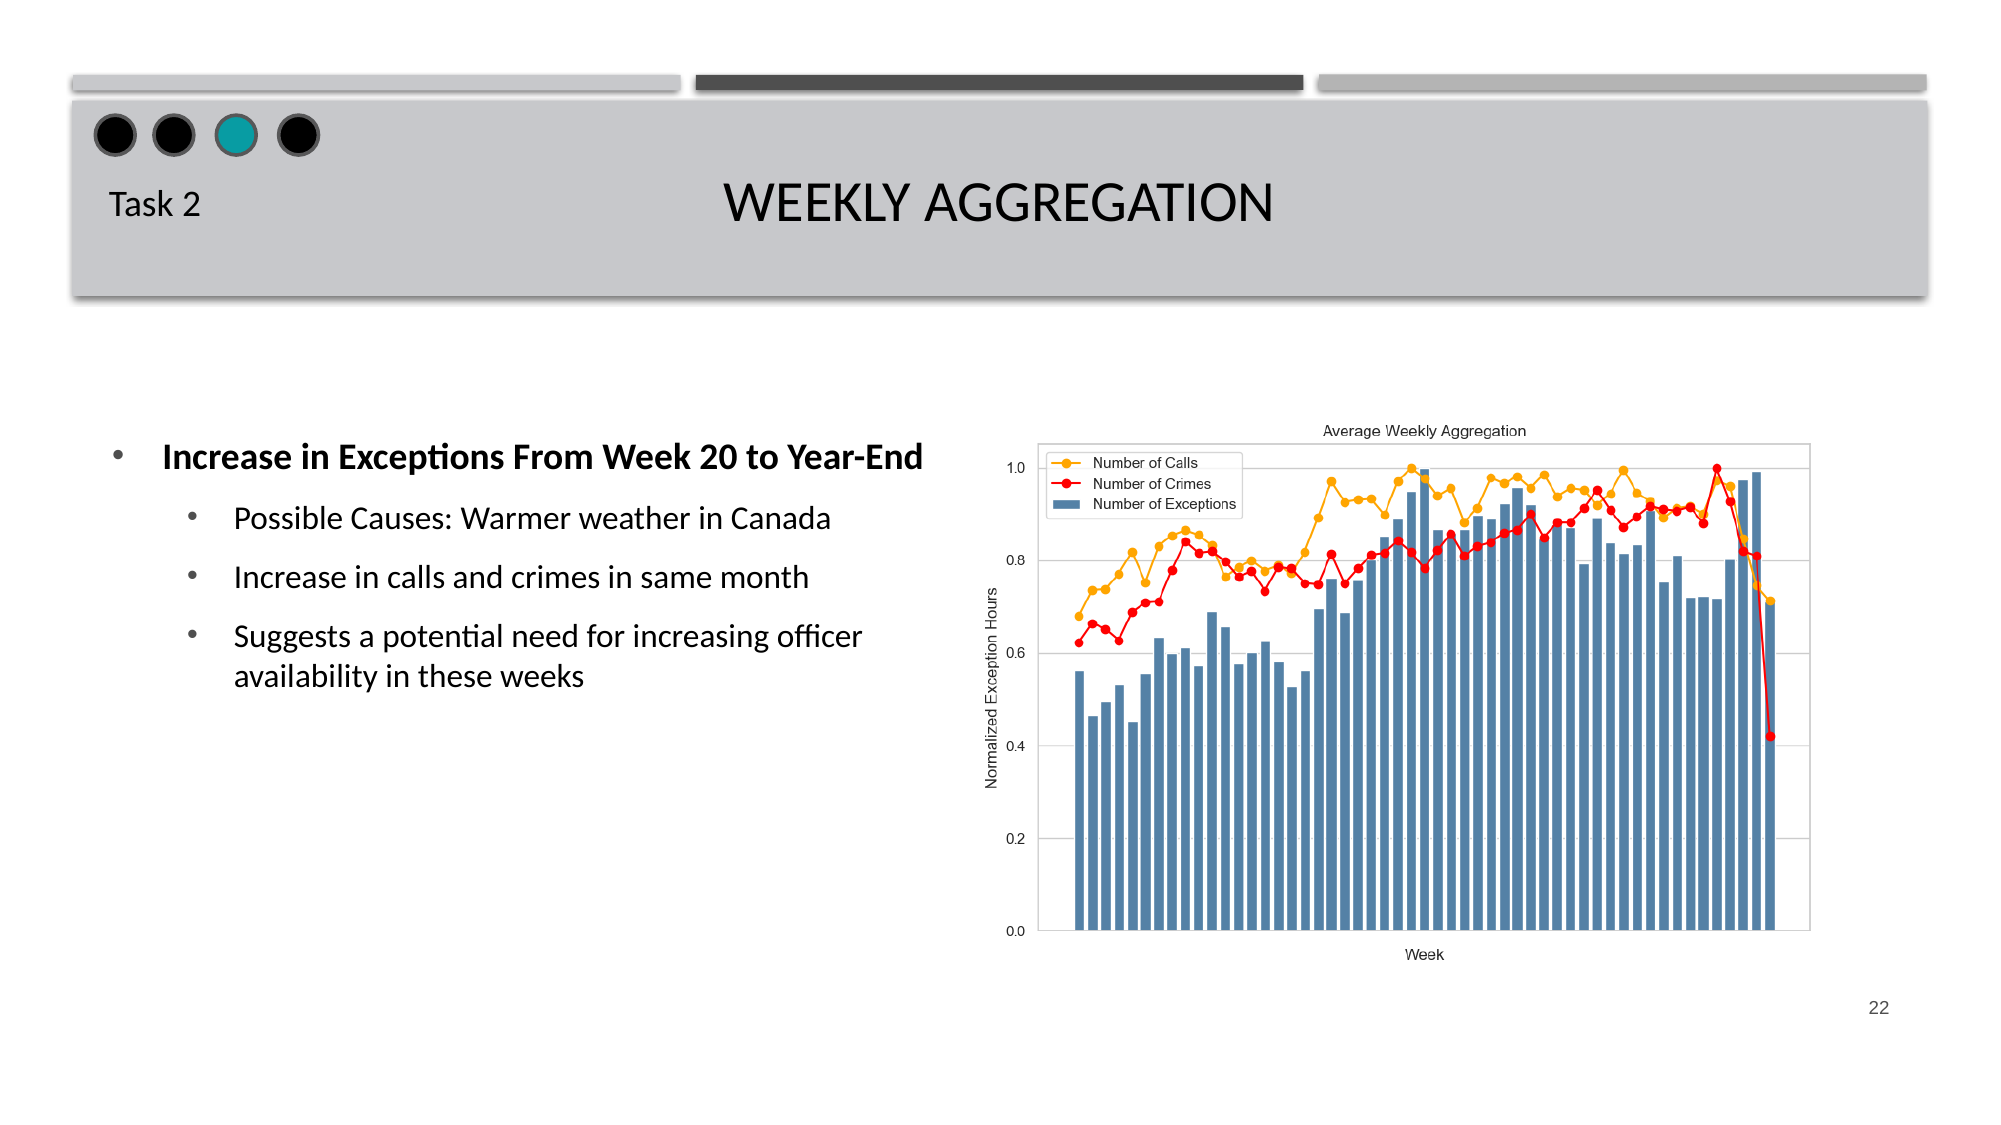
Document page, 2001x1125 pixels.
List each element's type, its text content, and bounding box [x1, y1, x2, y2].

text_box Task 2 [63, 171, 369, 231]
title Weekly Aggregation [95, 115, 1905, 282]
text_box [93, 113, 137, 157]
text_box [152, 113, 196, 157]
slide_number 22 [1732, 977, 1905, 1037]
list Increase in Exceptions From Week 20 to Year-End Possible Causes: Warmer weather in Canada Increase in calls and crimes in same month Suggests a potential need for increasing officer availability in these weeks [97, 363, 1000, 967]
text_box [276, 113, 321, 157]
picture [975, 414, 1819, 972]
text_box [214, 113, 258, 157]
